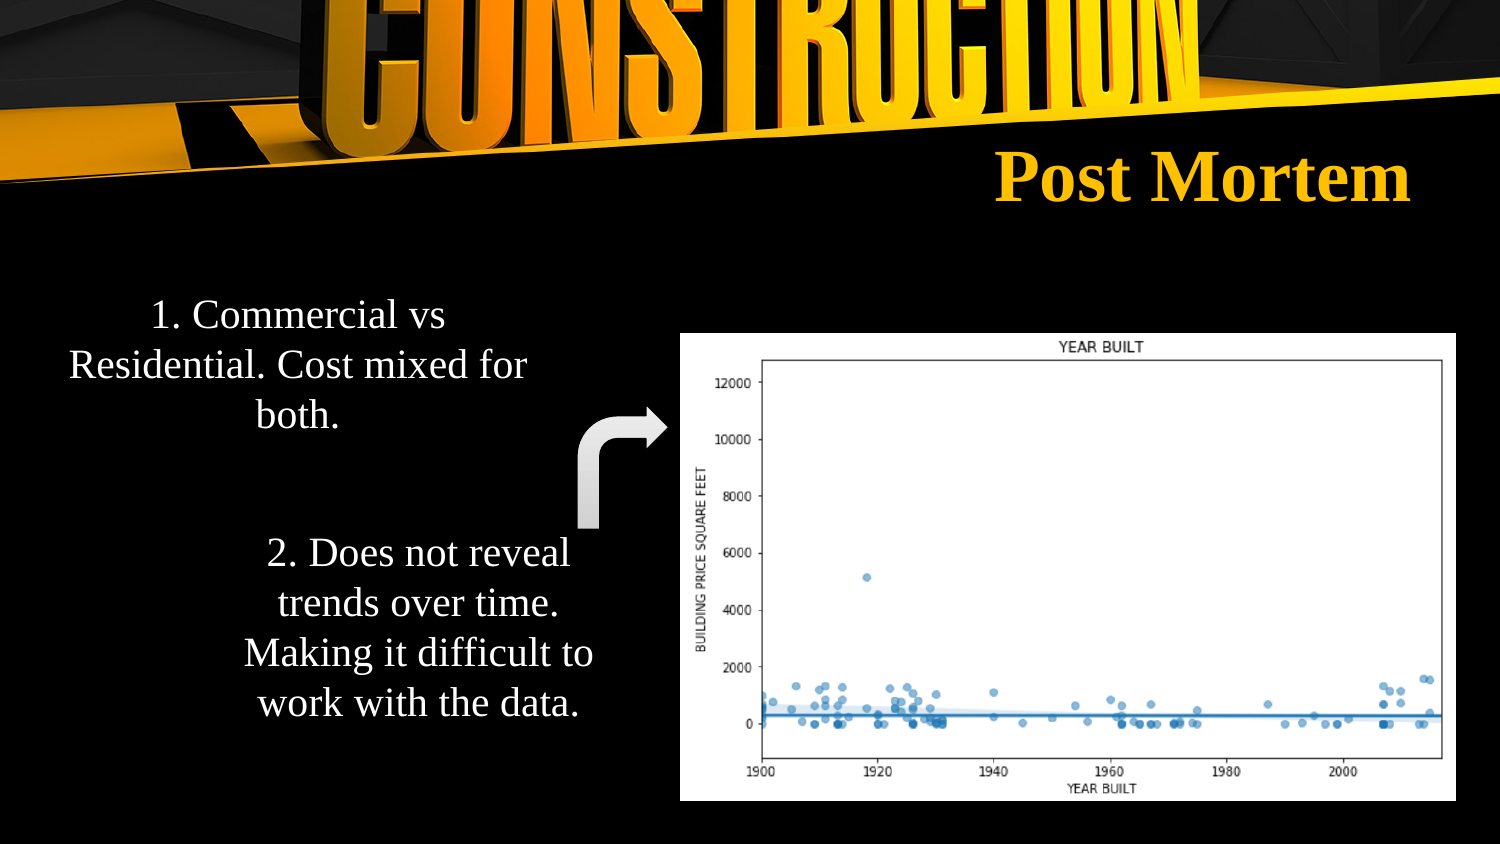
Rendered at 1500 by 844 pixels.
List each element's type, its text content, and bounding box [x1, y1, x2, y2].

text_box [576, 403, 670, 531]
list 1. Commercial vs Residential. Cost mixed for both. [44, 279, 553, 461]
title Post Mortem [74, 109, 1428, 235]
text_box 2. Does not reveal trends over time. Making it difficult to work with the data. [195, 517, 642, 732]
picture [0, 0, 1500, 844]
